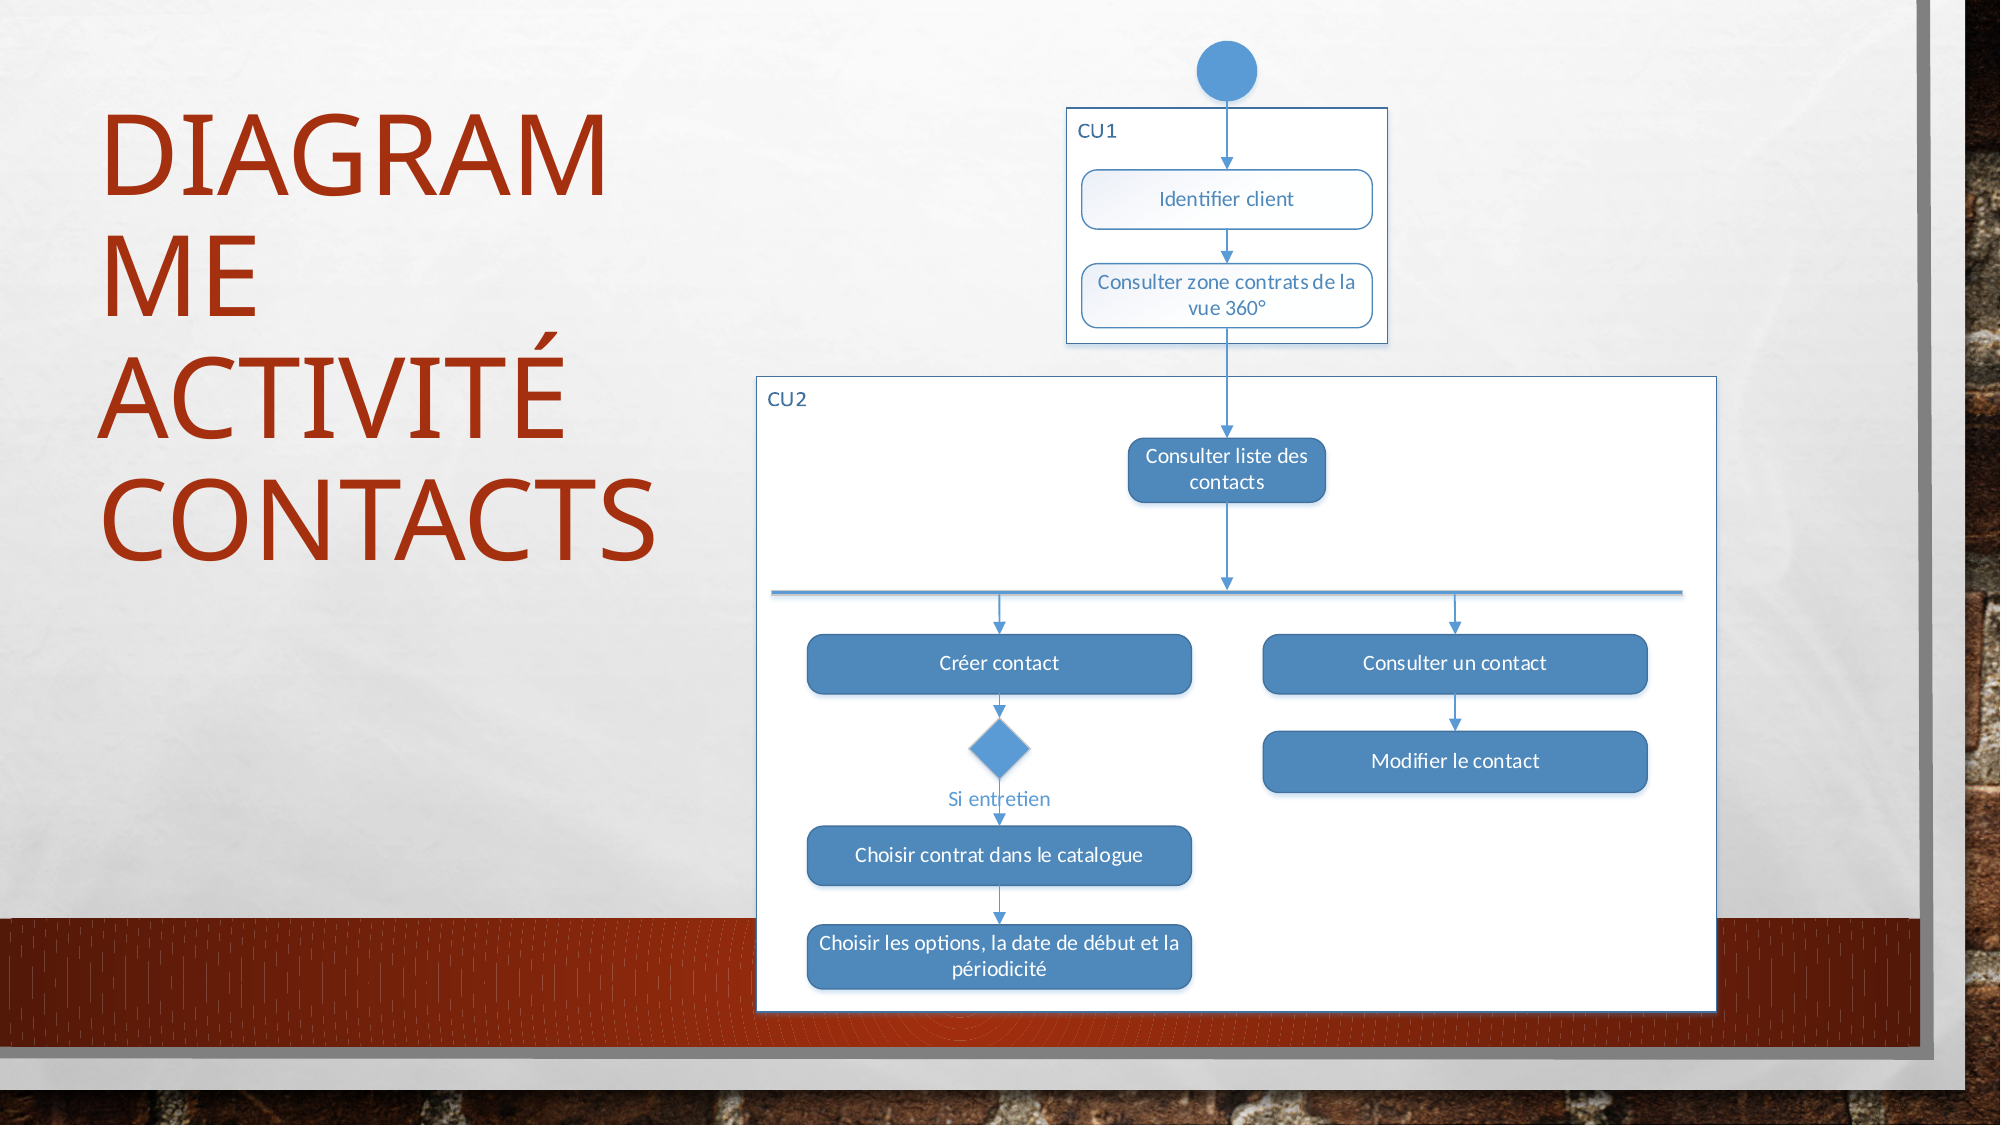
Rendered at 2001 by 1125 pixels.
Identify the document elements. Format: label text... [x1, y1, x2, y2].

title Diagramme activité Contacts [82, 75, 719, 607]
picture [748, 36, 1724, 1023]
picture [0, 0, 2000, 1125]
